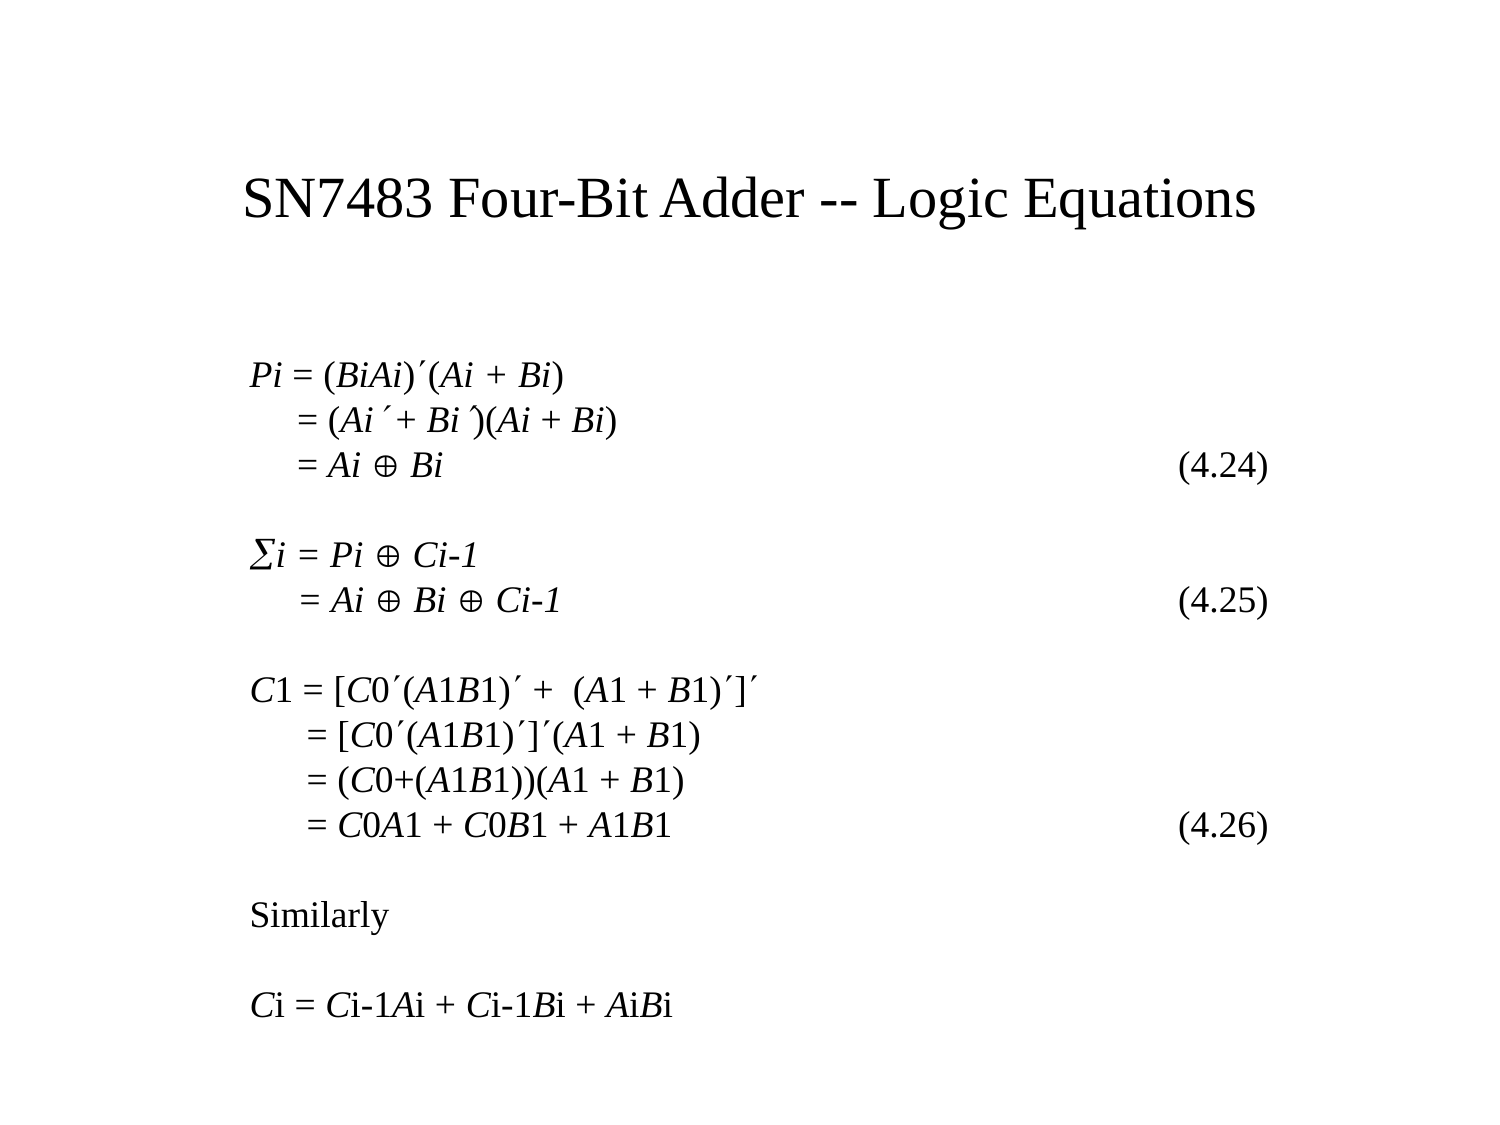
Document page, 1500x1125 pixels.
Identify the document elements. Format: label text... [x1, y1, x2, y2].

text_box Pi = (BiAi)(Ai + Bi) = (Ai + Bi)(Ai + Bi) = Ai  Bi (4.24) i = Pi  Ci-1 = Ai  Bi  Ci-1 (4.25) C1 = [C0(A1B1) + (A1 + B1)] = [C0(A1B1)](A1 + B1) = (C0+(A1B1))(A1 + B1) = C0A1 + C0B1 + A1B1 (4.26) Similarly Ci = Ci-1Ai + Ci-1Bi + AiBi [234, 342, 1284, 1033]
title SN7483 Four-Bit Adder -- Logic Equations [112, 99, 1388, 288]
